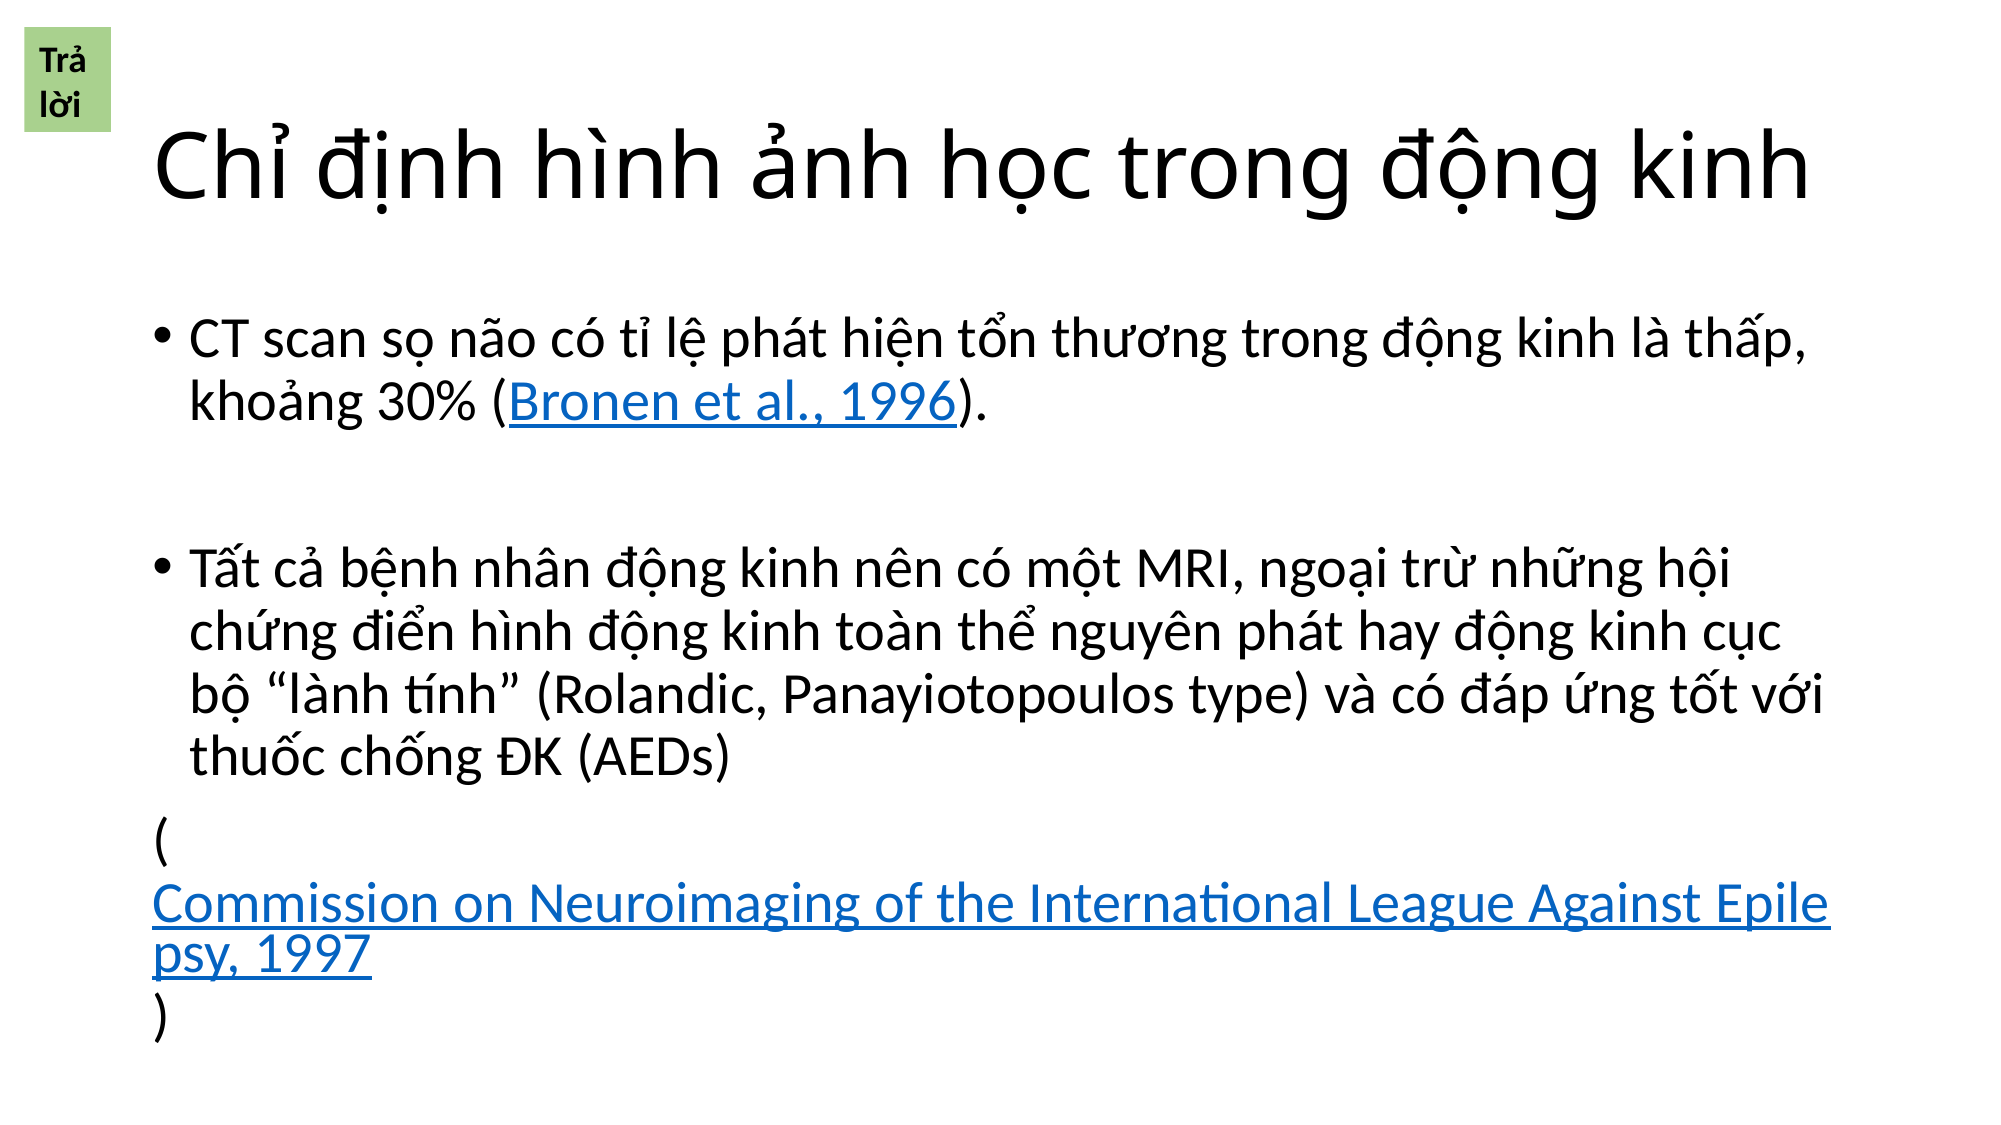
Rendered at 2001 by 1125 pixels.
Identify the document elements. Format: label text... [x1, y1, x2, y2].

text_box Trả lời [24, 27, 111, 132]
title Chỉ định hình ảnh học trong động kinh [137, 59, 1863, 278]
list CT scan sọ não có tỉ lệ phát hiện tổn thương trong động kinh là thấp, khoảng 30% (Bronen et al., 1996). Tất cả bệnh nhân động kinh nên có một MRI, ngoại trừ những hội chứng điển hình động kinh toàn thể nguyên phát hay động kinh cục bộ “lành tính” (Rolandic, Panayiotopoulos type) và có đáp ứng tốt với thuốc chống ĐK (AEDs) (Commission on Neuroimaging of the International League Against Epilepsy, 1997) [137, 299, 1863, 1014]
